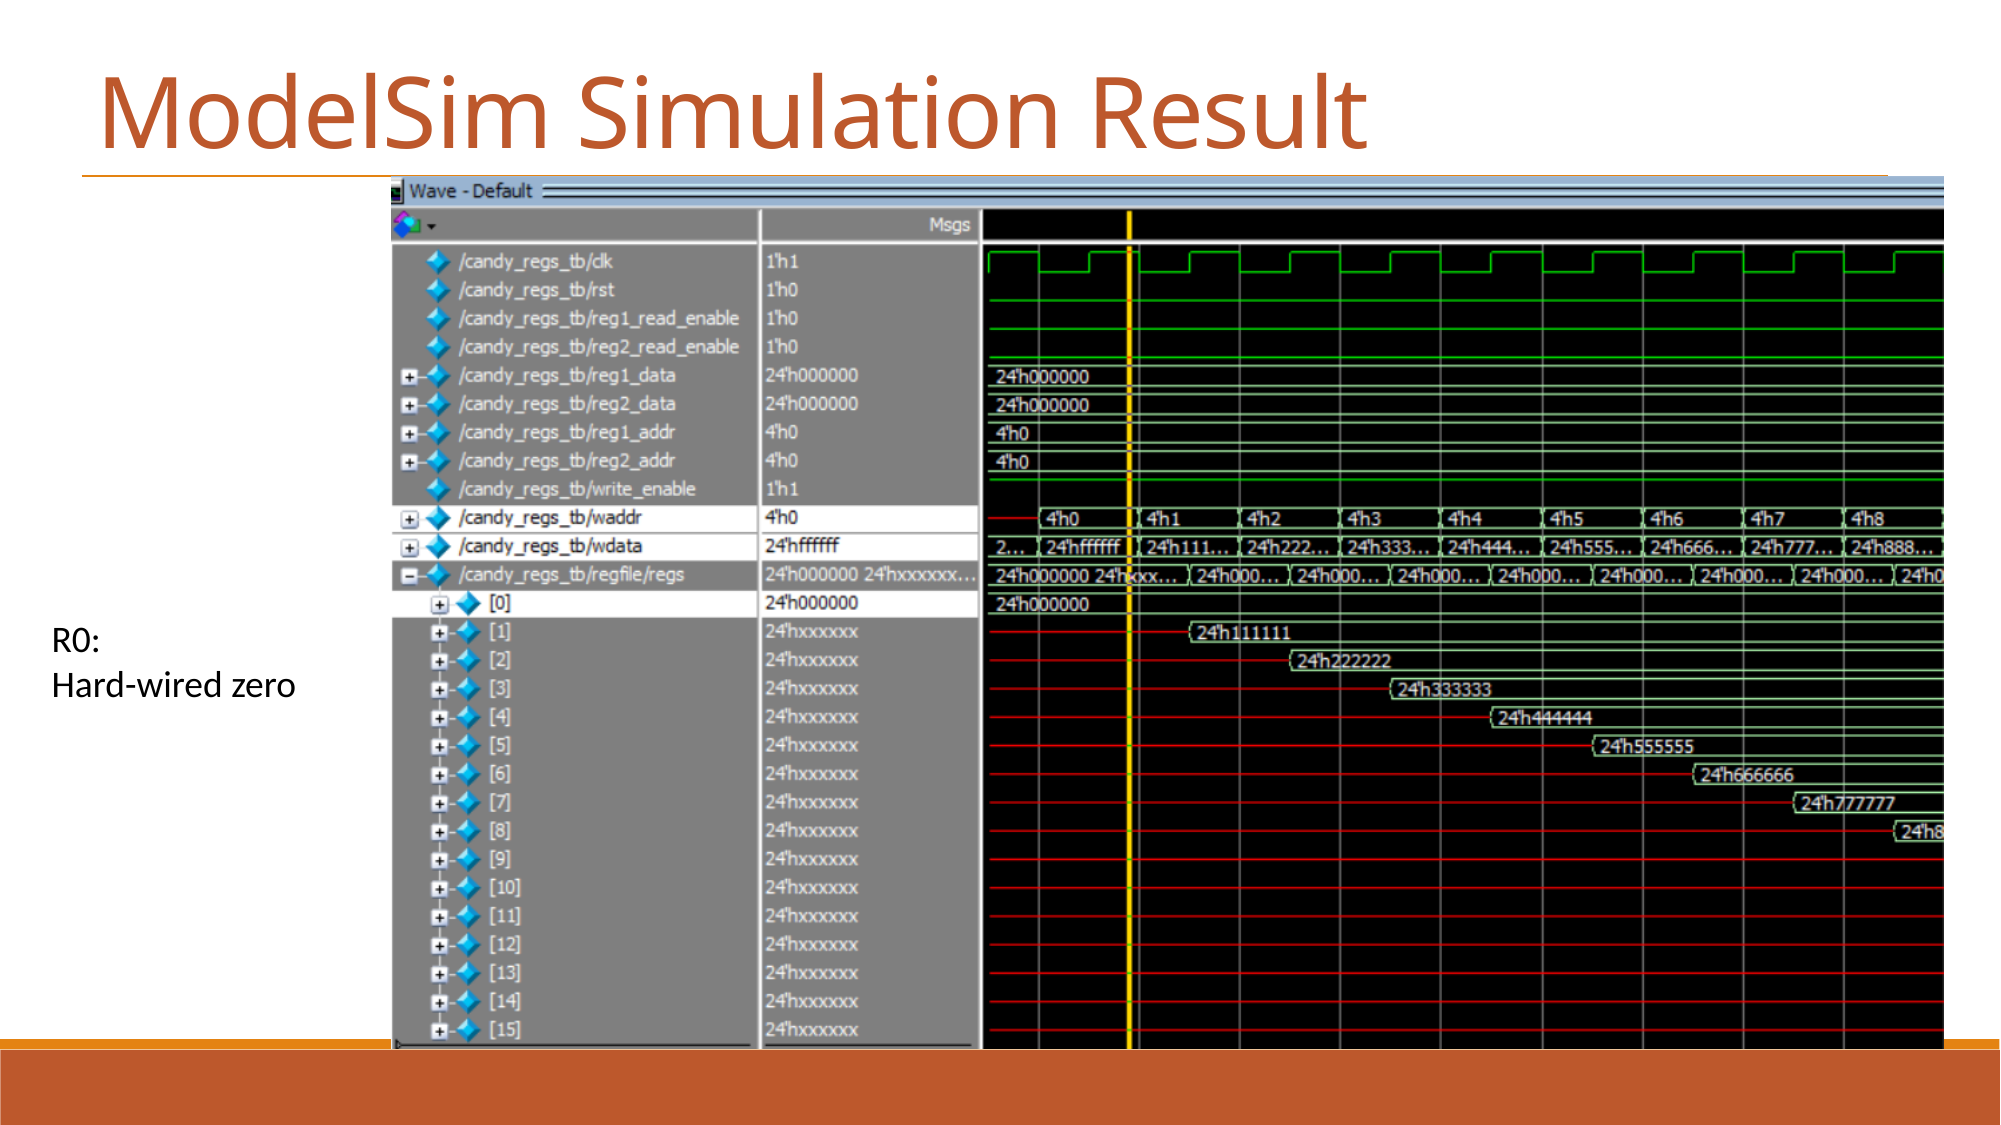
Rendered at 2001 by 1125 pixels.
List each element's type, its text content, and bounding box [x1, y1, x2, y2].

text_box R0: Hard-wired zero [36, 607, 333, 713]
text_box ModelSim Simulation Result [81, 60, 1732, 175]
picture [391, 175, 1944, 1049]
